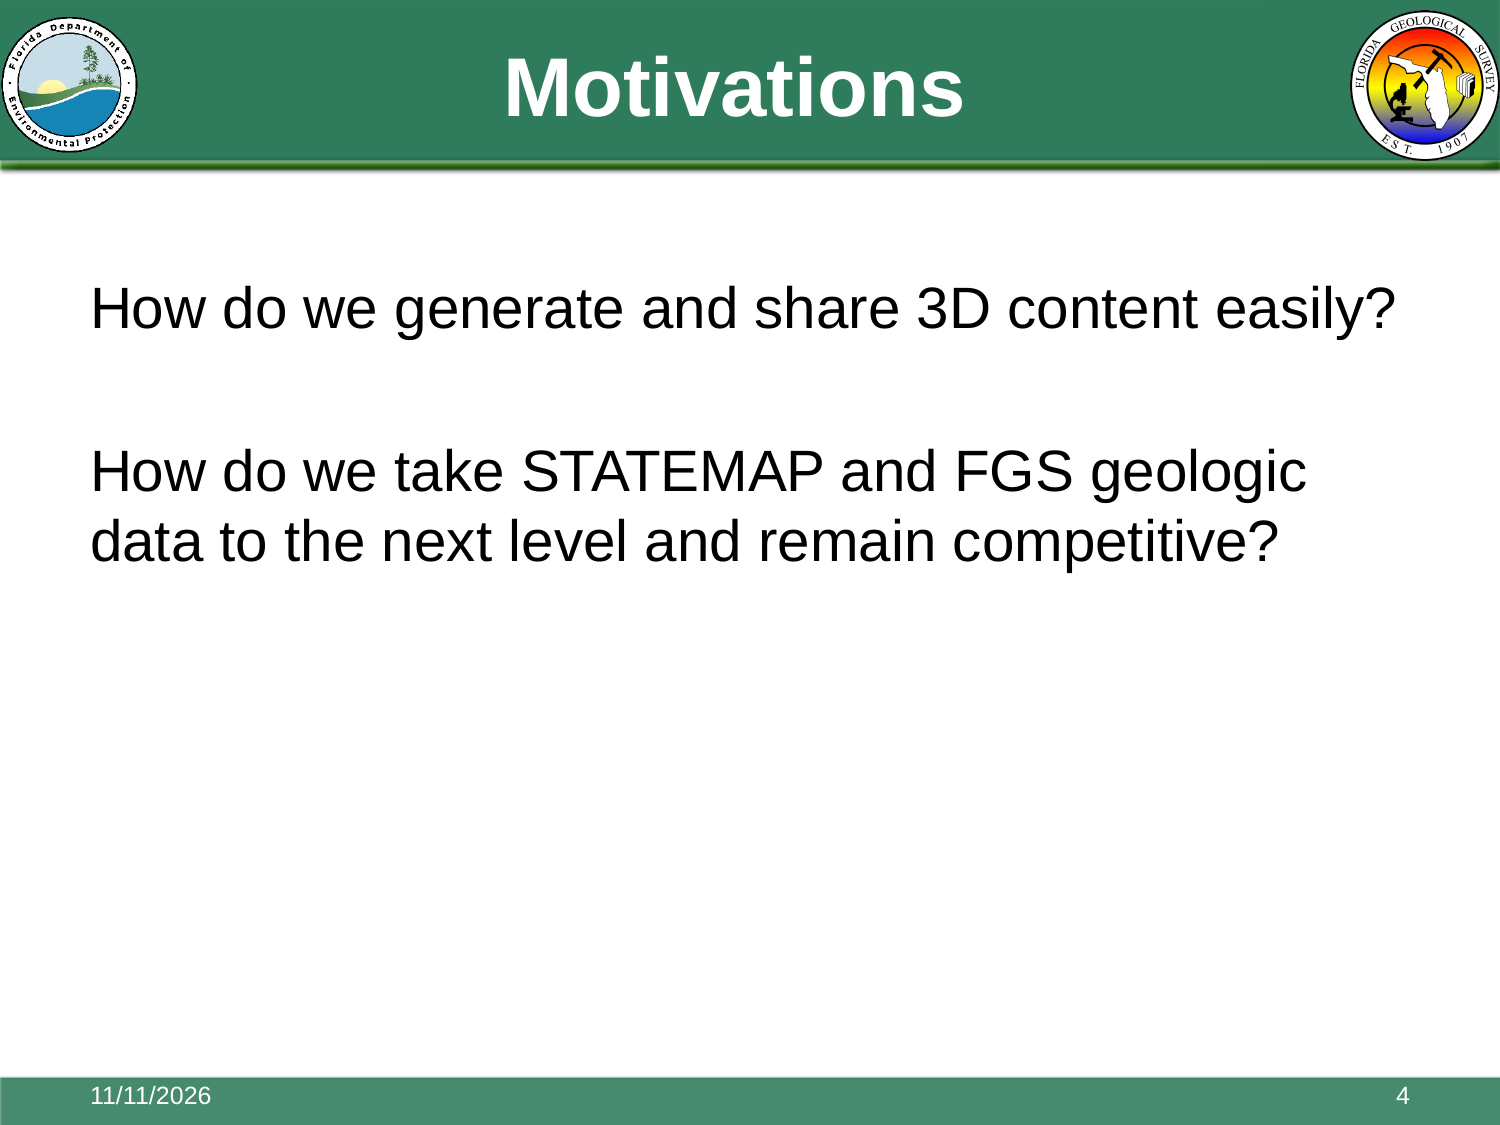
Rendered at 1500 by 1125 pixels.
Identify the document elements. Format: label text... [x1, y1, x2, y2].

slide_number 4 [1074, 1065, 1425, 1125]
text_box Motivations [159, 7, 1310, 160]
list How do we generate and share 3D content easily? How do we take STATEMAP and FGS geologic data to the next level and remain competitive? [75, 262, 1425, 1005]
picture [0, 0, 1500, 1125]
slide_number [75, 1065, 425, 1125]
